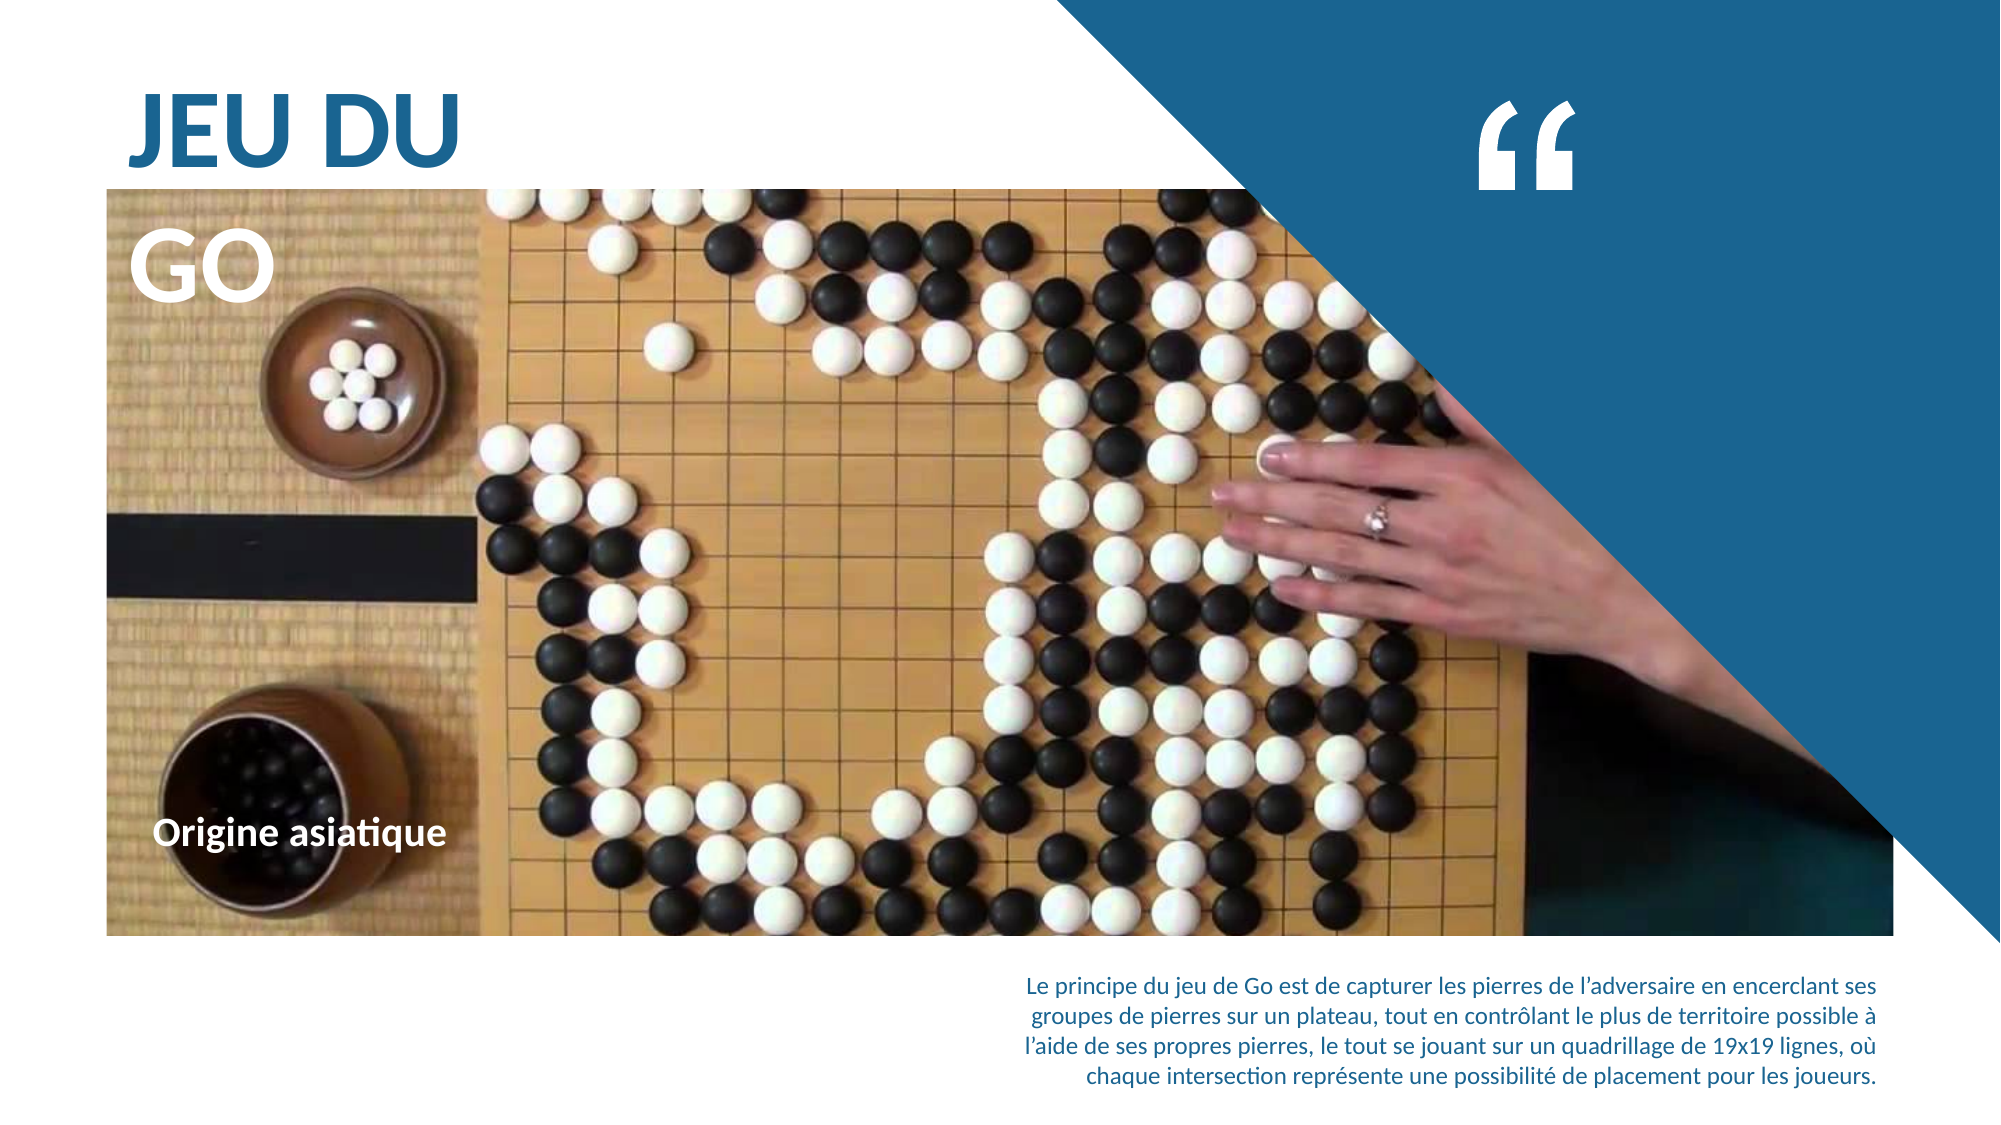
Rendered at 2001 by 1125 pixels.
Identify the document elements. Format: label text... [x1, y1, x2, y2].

text_box Le principe du jeu de Go est de capturer les pierres de l’adversaire en encerclant ses groupes de pierres sur un plateau, tout en contrôlant le plus de territoire possible à l’aide de ses propres pierres, le tout se jouant sur un quadrillage de 19x19 lignes, où chaque intersection représente une possibilité de placement pour les joueurs. [985, 962, 1894, 1097]
text_box [1535, 99, 1577, 189]
text_box [1477, 99, 1520, 189]
text_box [1055, 0, 2000, 945]
text_box JEU DU GO [114, 47, 772, 189]
picture [106, 189, 1894, 936]
